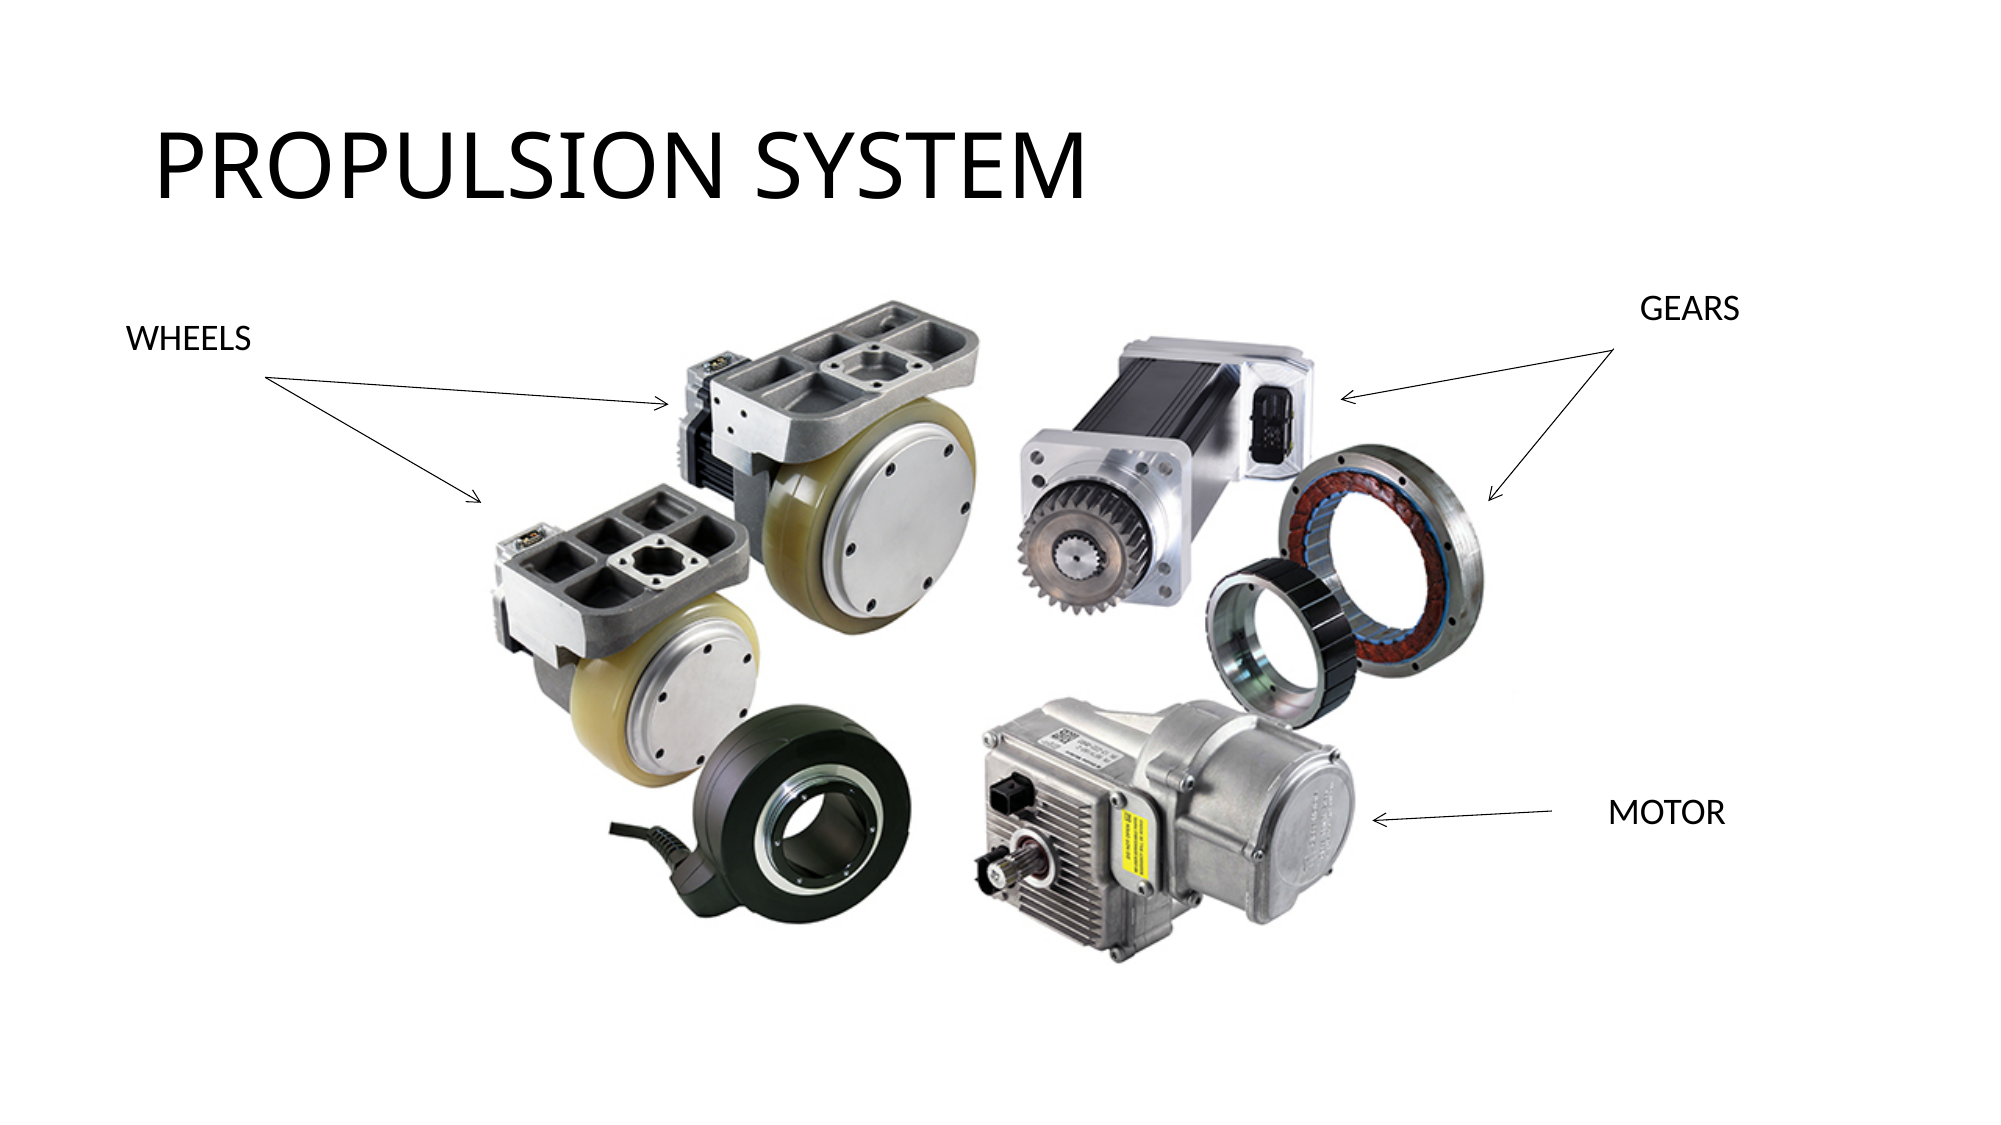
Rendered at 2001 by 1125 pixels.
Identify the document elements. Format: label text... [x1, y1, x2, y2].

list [449, 277, 1551, 976]
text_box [1372, 810, 1552, 821]
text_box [265, 405, 482, 503]
title PROPULSION SYSTEM [137, 59, 1863, 278]
text_box GEARS [1625, 275, 1942, 336]
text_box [1340, 350, 1488, 400]
text_box MOTOR [1593, 779, 1865, 839]
text_box WHEELS [111, 305, 315, 366]
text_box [1488, 348, 1614, 502]
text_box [265, 377, 669, 405]
